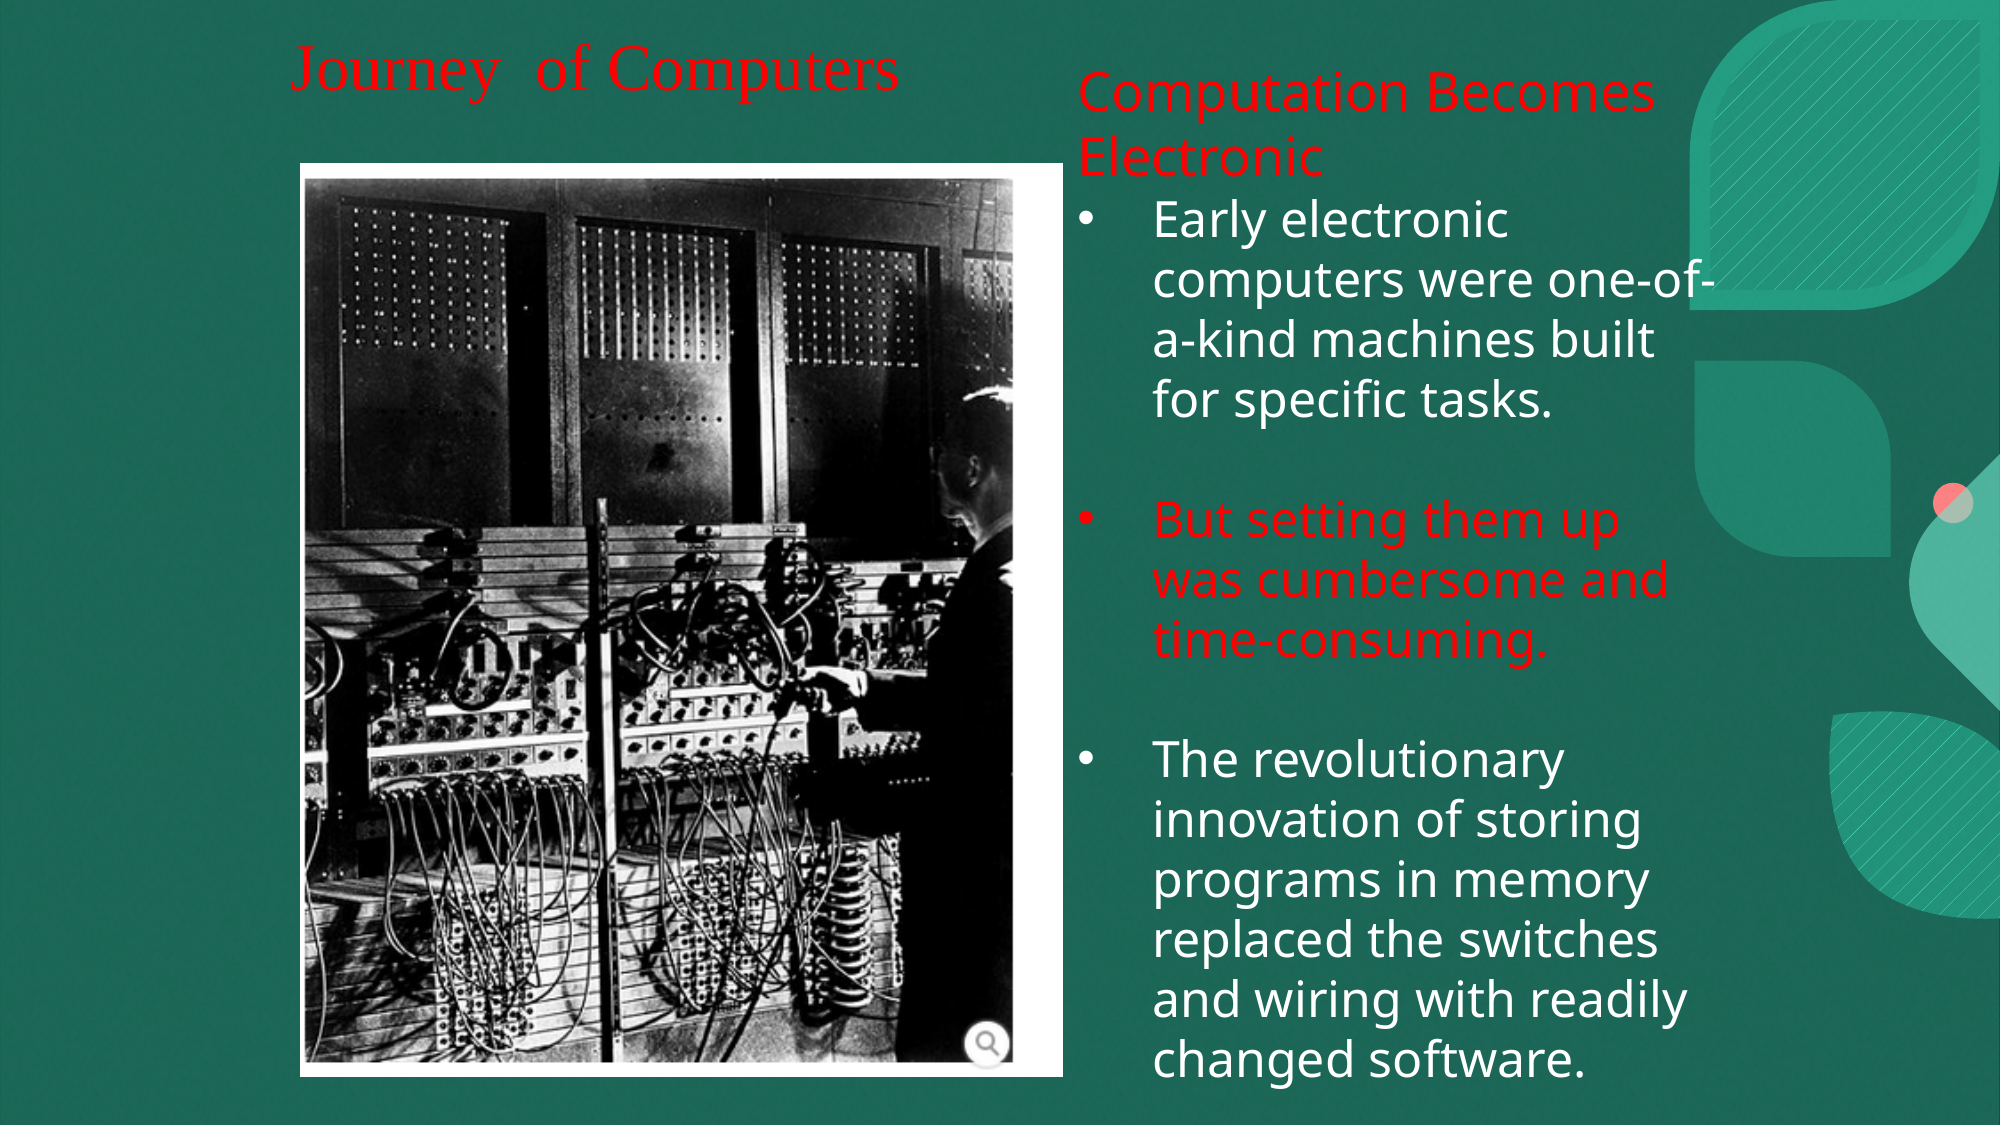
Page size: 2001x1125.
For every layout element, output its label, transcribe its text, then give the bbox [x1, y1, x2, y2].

list Journey of Computers [275, 24, 1713, 157]
picture [299, 163, 1063, 1078]
text_box Computation Becomes Electronic Early electronic computers were one-of-a-kind machines built for specific tasks. But setting them up was cumbersome and time-consuming. The revolutionary innovation of storing programs in memory replaced the switches and wiring with readily changed software. [1062, 49, 1738, 1095]
